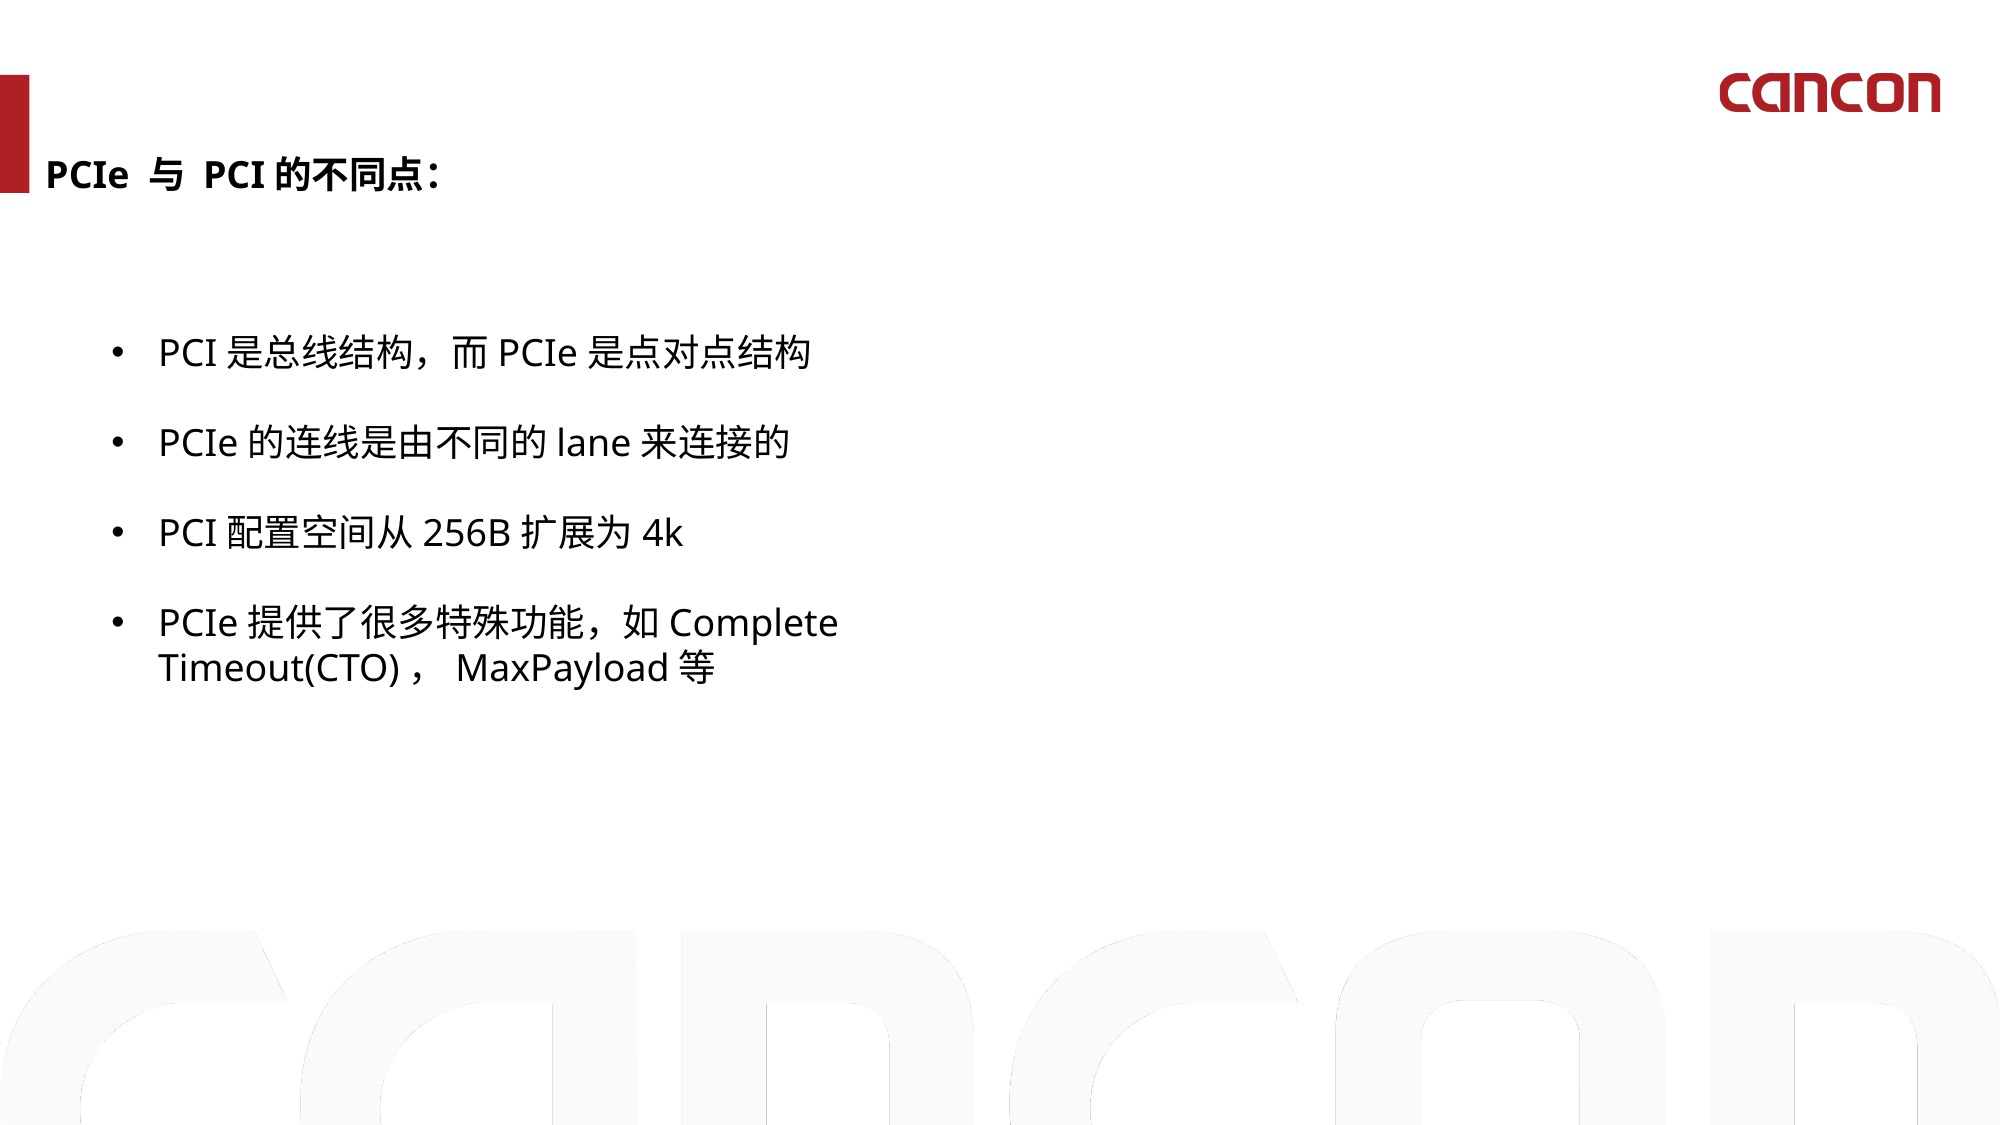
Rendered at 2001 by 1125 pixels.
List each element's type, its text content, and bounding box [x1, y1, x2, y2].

text_box PCI是总线结构，而PCIe是点对点结构 PCIe的连线是由不同的lane来连接的 PCI配置空间从256B扩展为4k PCIe提供了很多特殊功能，如Complete Timeout(CTO)，MaxPayload等 [96, 321, 1346, 697]
text_box PCIe 与 PCI的不同点： [30, 144, 477, 204]
